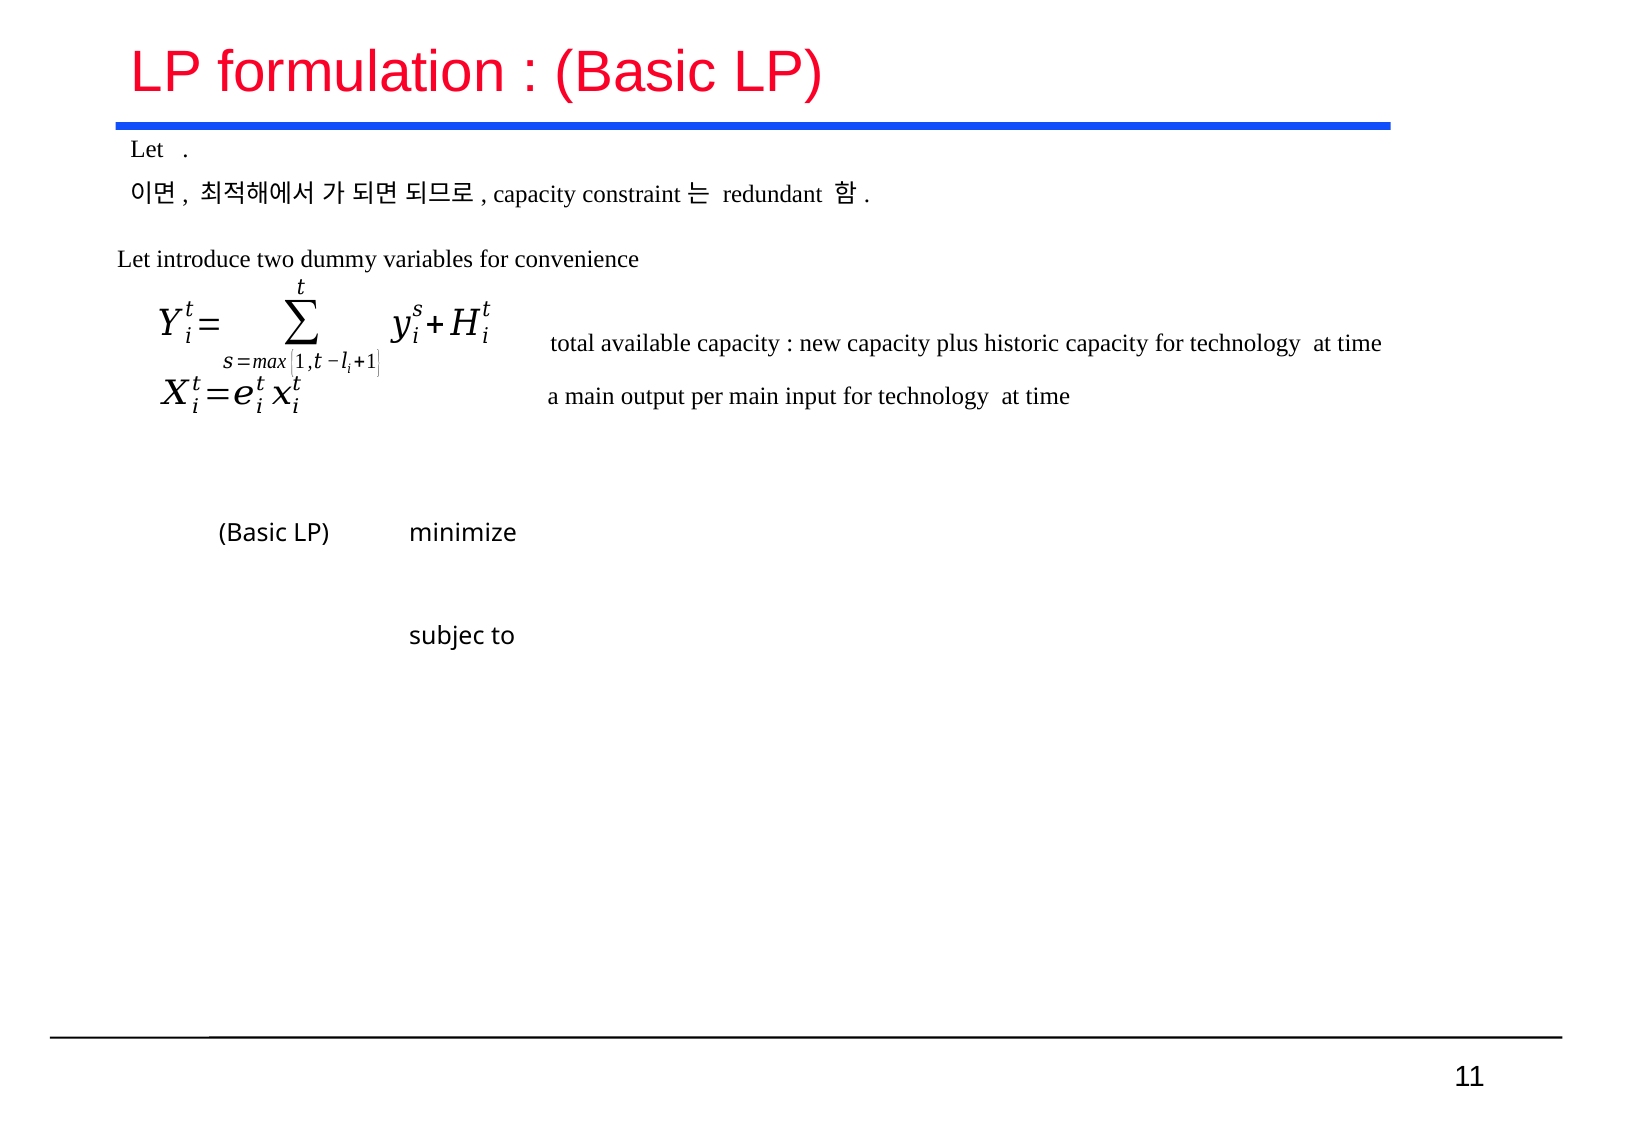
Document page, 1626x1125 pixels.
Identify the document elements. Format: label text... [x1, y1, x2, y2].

text_box [183, 121, 1498, 218]
text_box Let introduce two dummy variables for convenience [102, 220, 655, 280]
title LP formulation : (Basic LP) [115, 25, 1510, 120]
slide_number 11 [1162, 1049, 1501, 1101]
